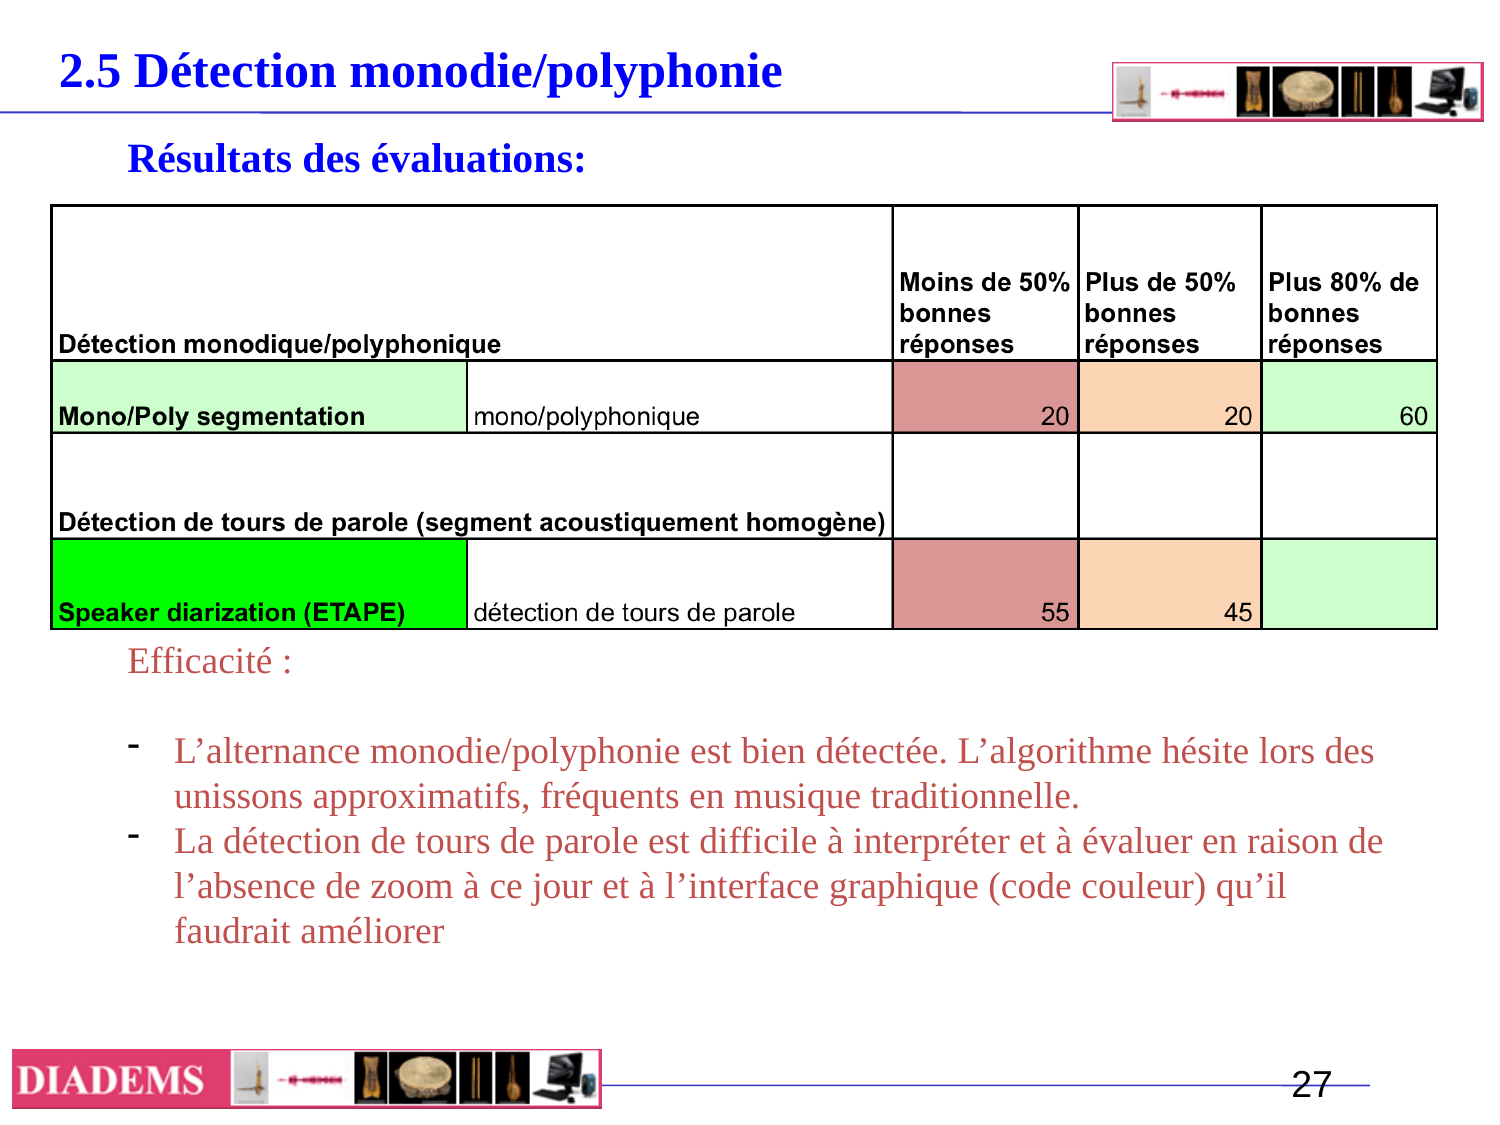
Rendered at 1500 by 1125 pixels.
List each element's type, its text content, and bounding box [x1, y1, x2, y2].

text_box Résultats des évaluations: Interprétation Efficacité : L’alternance monodie/polyphonie est bien détectée. L’algorithme hésite lors des unissons approximatifs, fréquents en musique traditionnelle. La détection de tours de parole est difficile à interpréter et à évaluer en raison de l’absence de zoom à ce jour et à l’interface graphique (code couleur) qu’il faudrait améliorer [112, 637, 1413, 979]
text_box <numéro> [1276, 1045, 1490, 1120]
text_box 2.5 Détection monodie/polyphonie [0, 0, 1225, 113]
text_box Résultats des évaluations: Interprétation Efficacité : L’alternance monodie/polyphonie est bien détectée. L’algorithme hésite lors des unissons approximatifs, fréquents en musique traditionnelle. La détection de tours de parole est difficile à interpréter et à évaluer en raison de l’absence de zoom à ce jour et à l’interface graphique (code couleur) qu’il faudrait améliorer [112, 116, 1413, 202]
picture [1112, 62, 1484, 122]
picture [49, 203, 1438, 630]
picture [12, 1049, 602, 1109]
